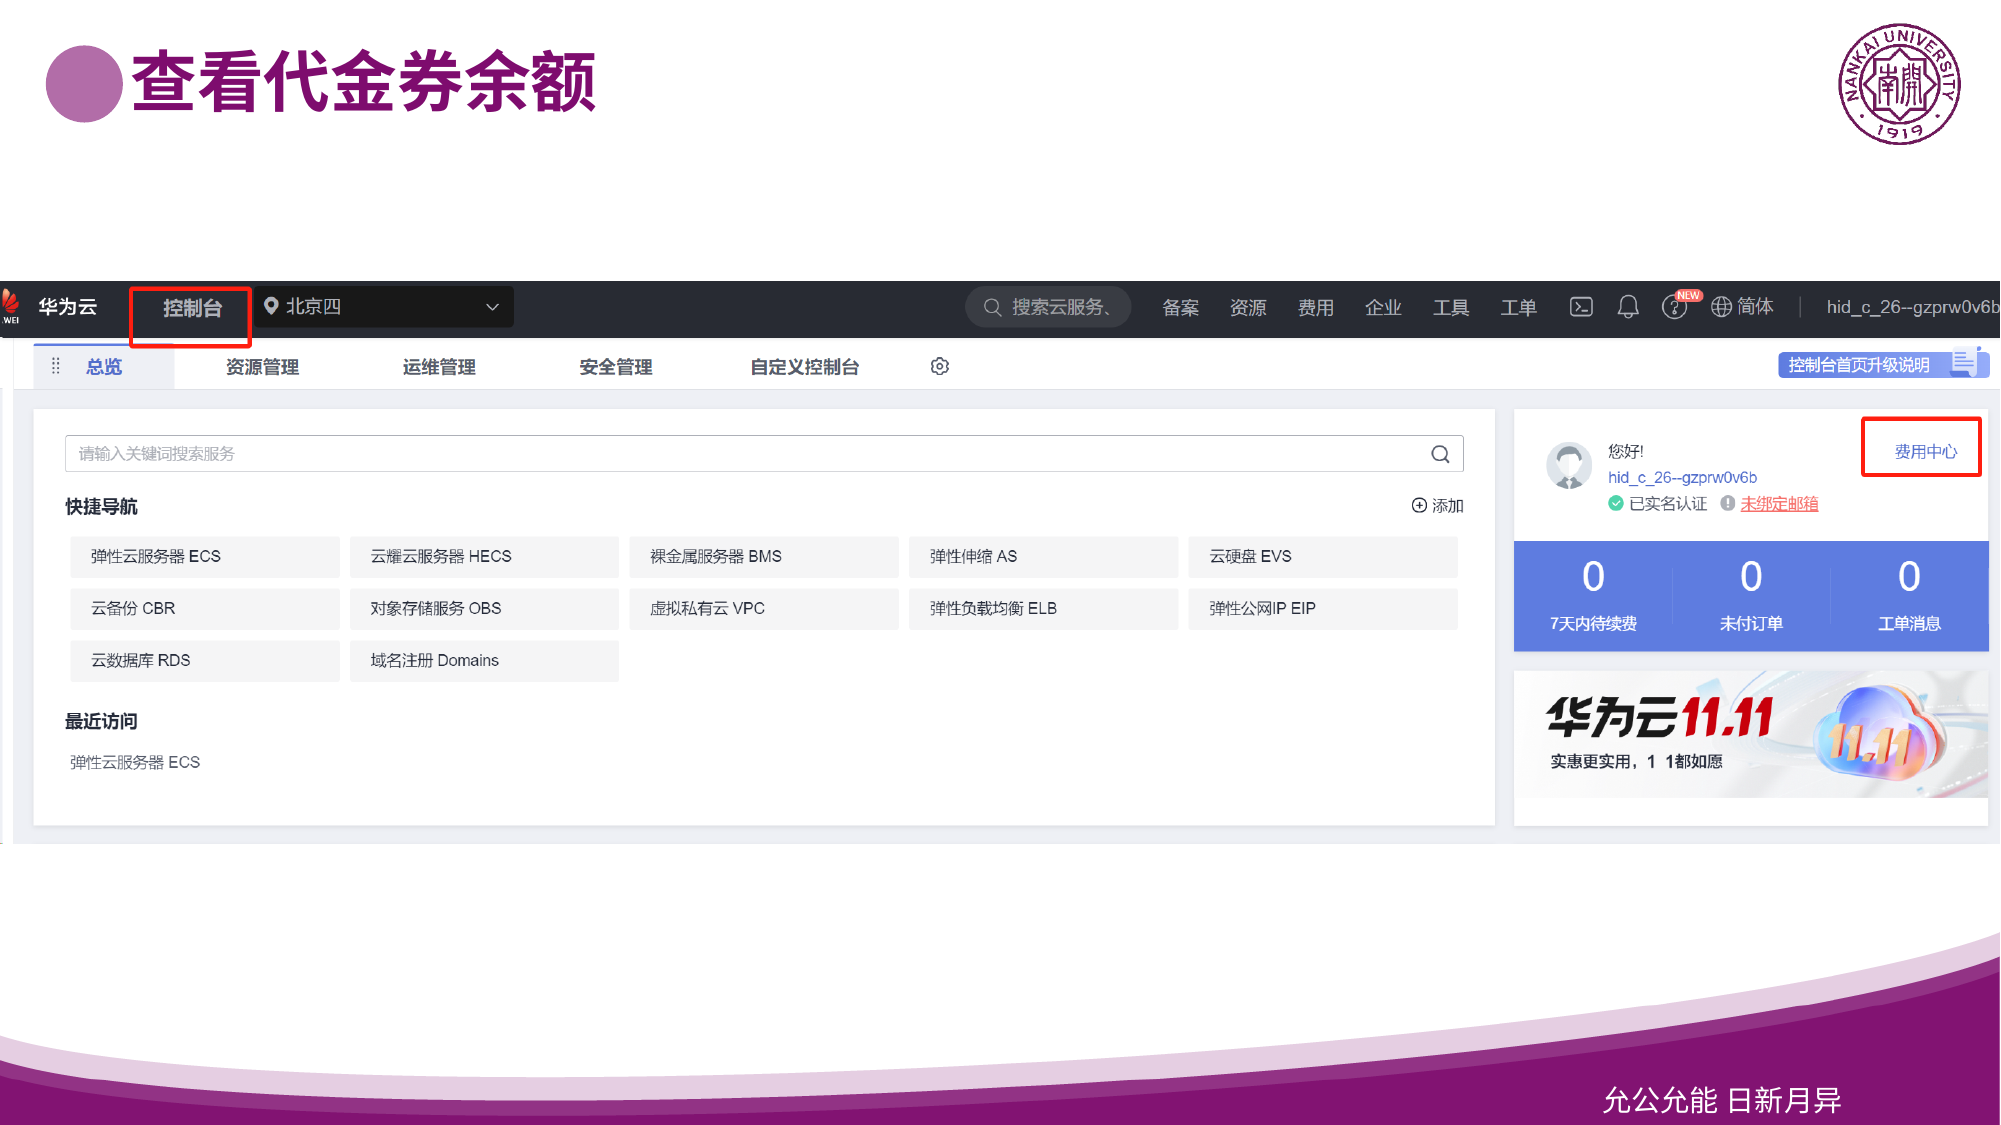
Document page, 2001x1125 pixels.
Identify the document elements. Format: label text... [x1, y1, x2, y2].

text_box 查看代金券余额 [115, 41, 1702, 128]
picture [1828, 13, 1971, 155]
picture [0, 931, 2000, 1125]
picture [0, 281, 2000, 844]
